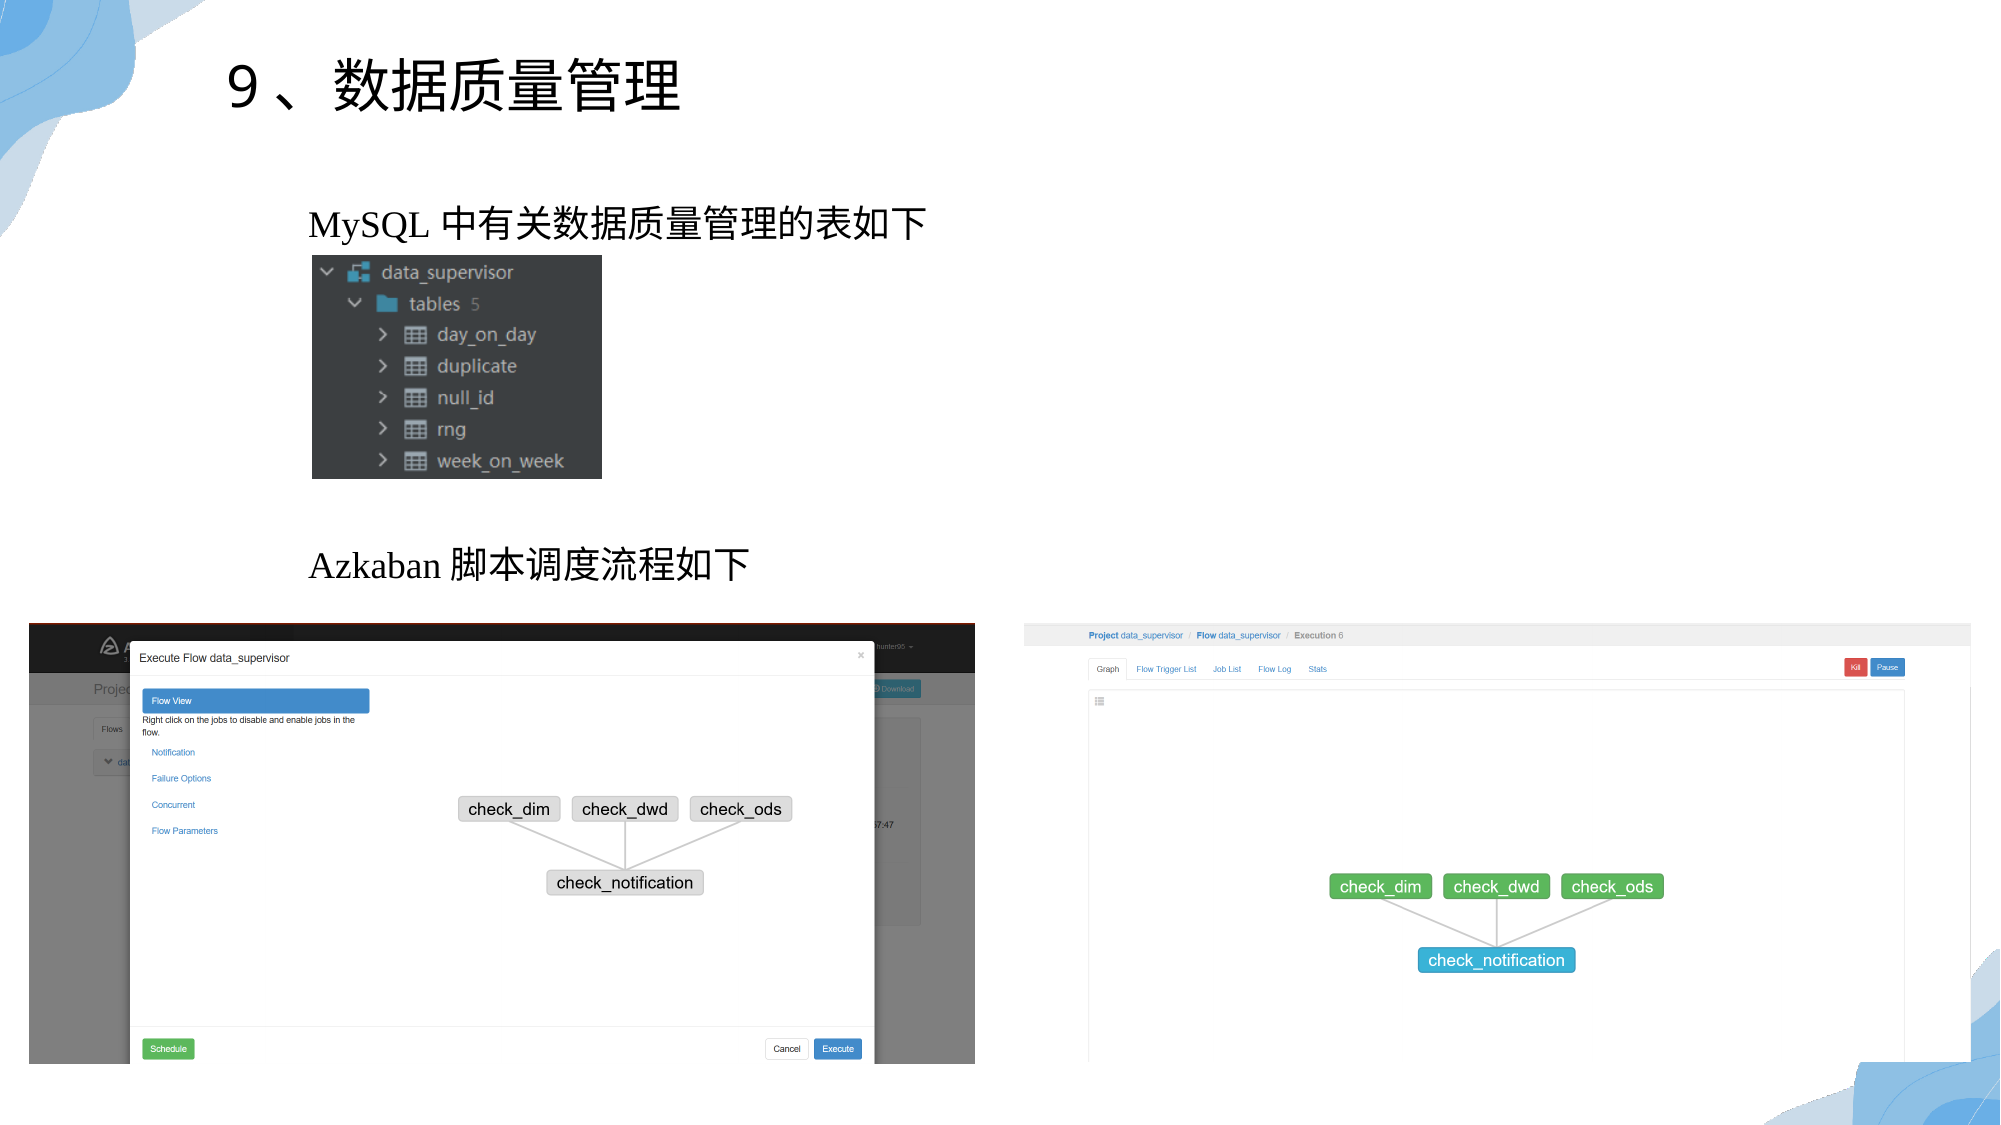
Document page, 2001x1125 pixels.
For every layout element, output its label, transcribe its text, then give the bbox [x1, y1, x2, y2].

picture [312, 255, 602, 479]
text_box Azkaban脚本调度流程如下 [293, 515, 1294, 594]
text_box 9、数据质量管理 [212, 41, 1212, 127]
text_box MySQL中有关数据质量管理的表如下 [293, 174, 1294, 253]
picture [0, 0, 212, 246]
picture [29, 623, 975, 1064]
picture [1024, 623, 2000, 1125]
